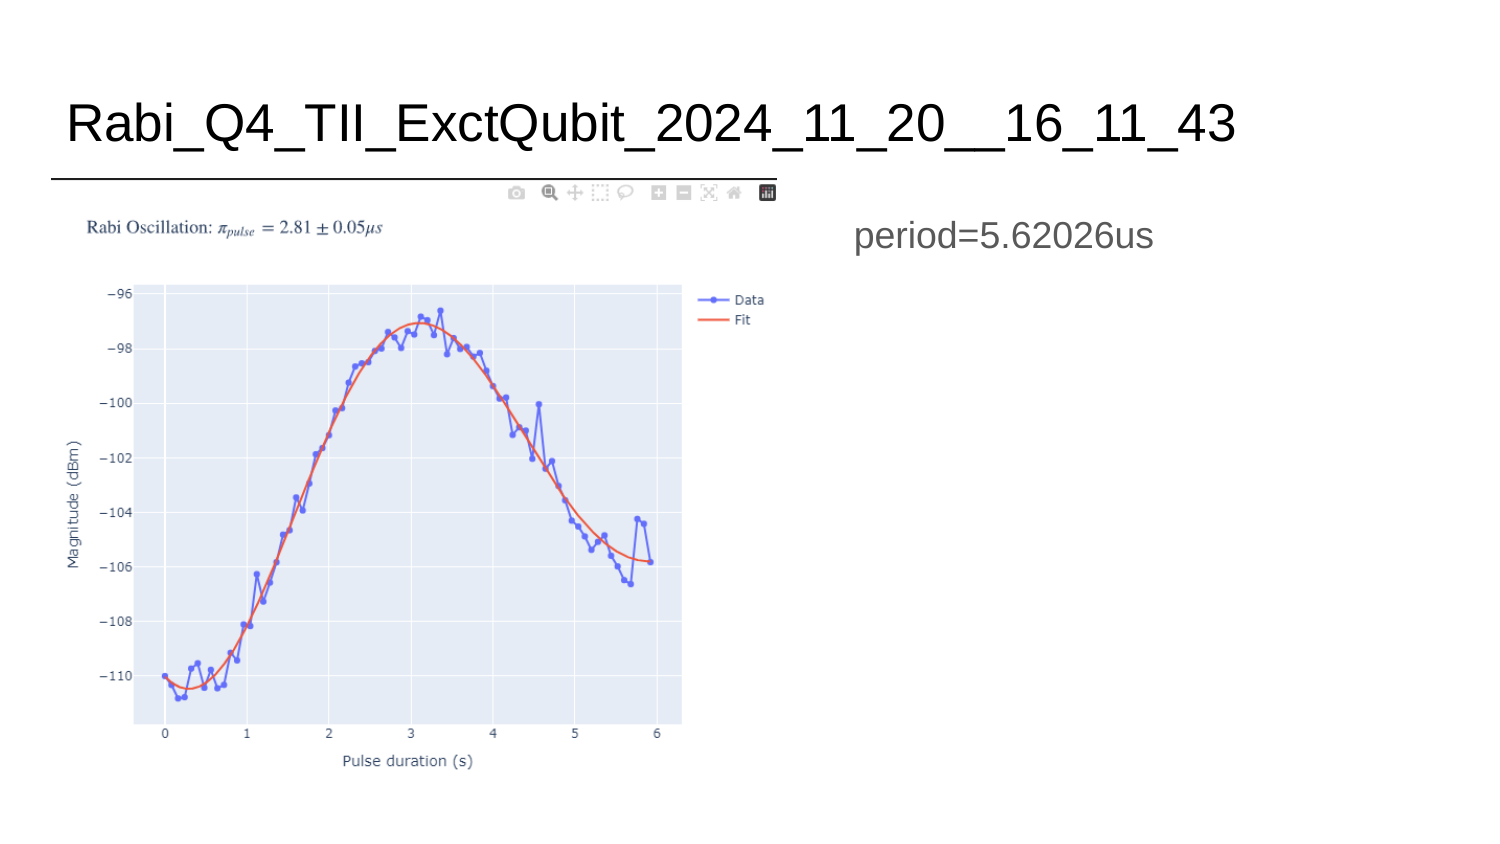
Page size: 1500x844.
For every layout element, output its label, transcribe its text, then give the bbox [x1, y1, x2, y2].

picture [50, 178, 777, 806]
list period=5.62026us [838, 189, 1449, 750]
title Rabi_Q4_TII_ExctQubit_2024_11_20__16_11_43 [51, 72, 1449, 167]
